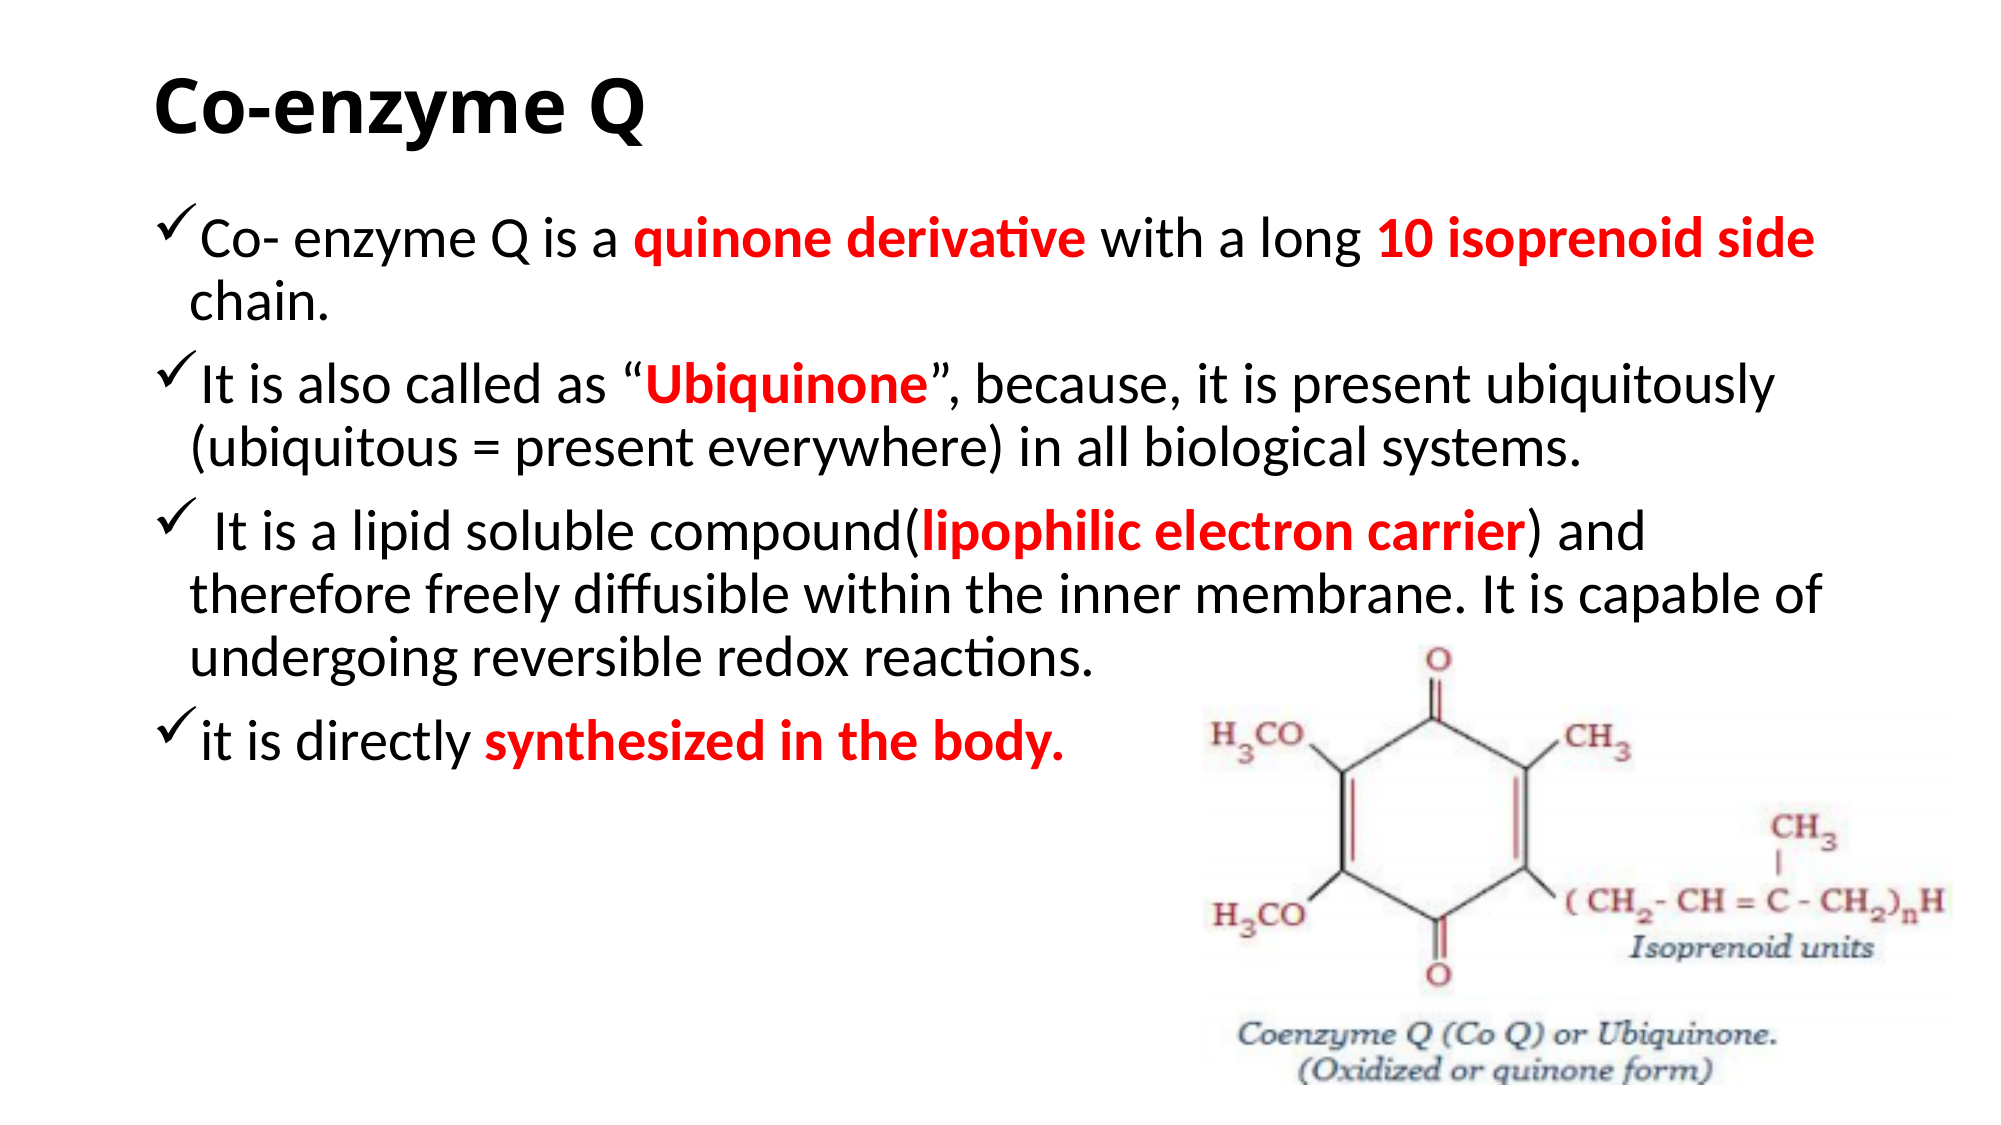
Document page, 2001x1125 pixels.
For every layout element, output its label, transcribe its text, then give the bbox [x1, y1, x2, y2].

title Co-enzyme Q [137, 59, 1863, 108]
picture [1193, 638, 1960, 1085]
list Co- enzyme Q is a quinone derivative with a long 10 isoprenoid side chain. It is also called as “Ubiquinone”, because, it is present ubiquitously (ubiquitous = present everywhere) in all biological systems. It is a lipid soluble compound(lipophilic electron carrier) and therefore freely diffusible within the inner membrane. It is capable of undergoing reversible redox reactions. it is directly synthesized in the body. [137, 108, 1863, 902]
